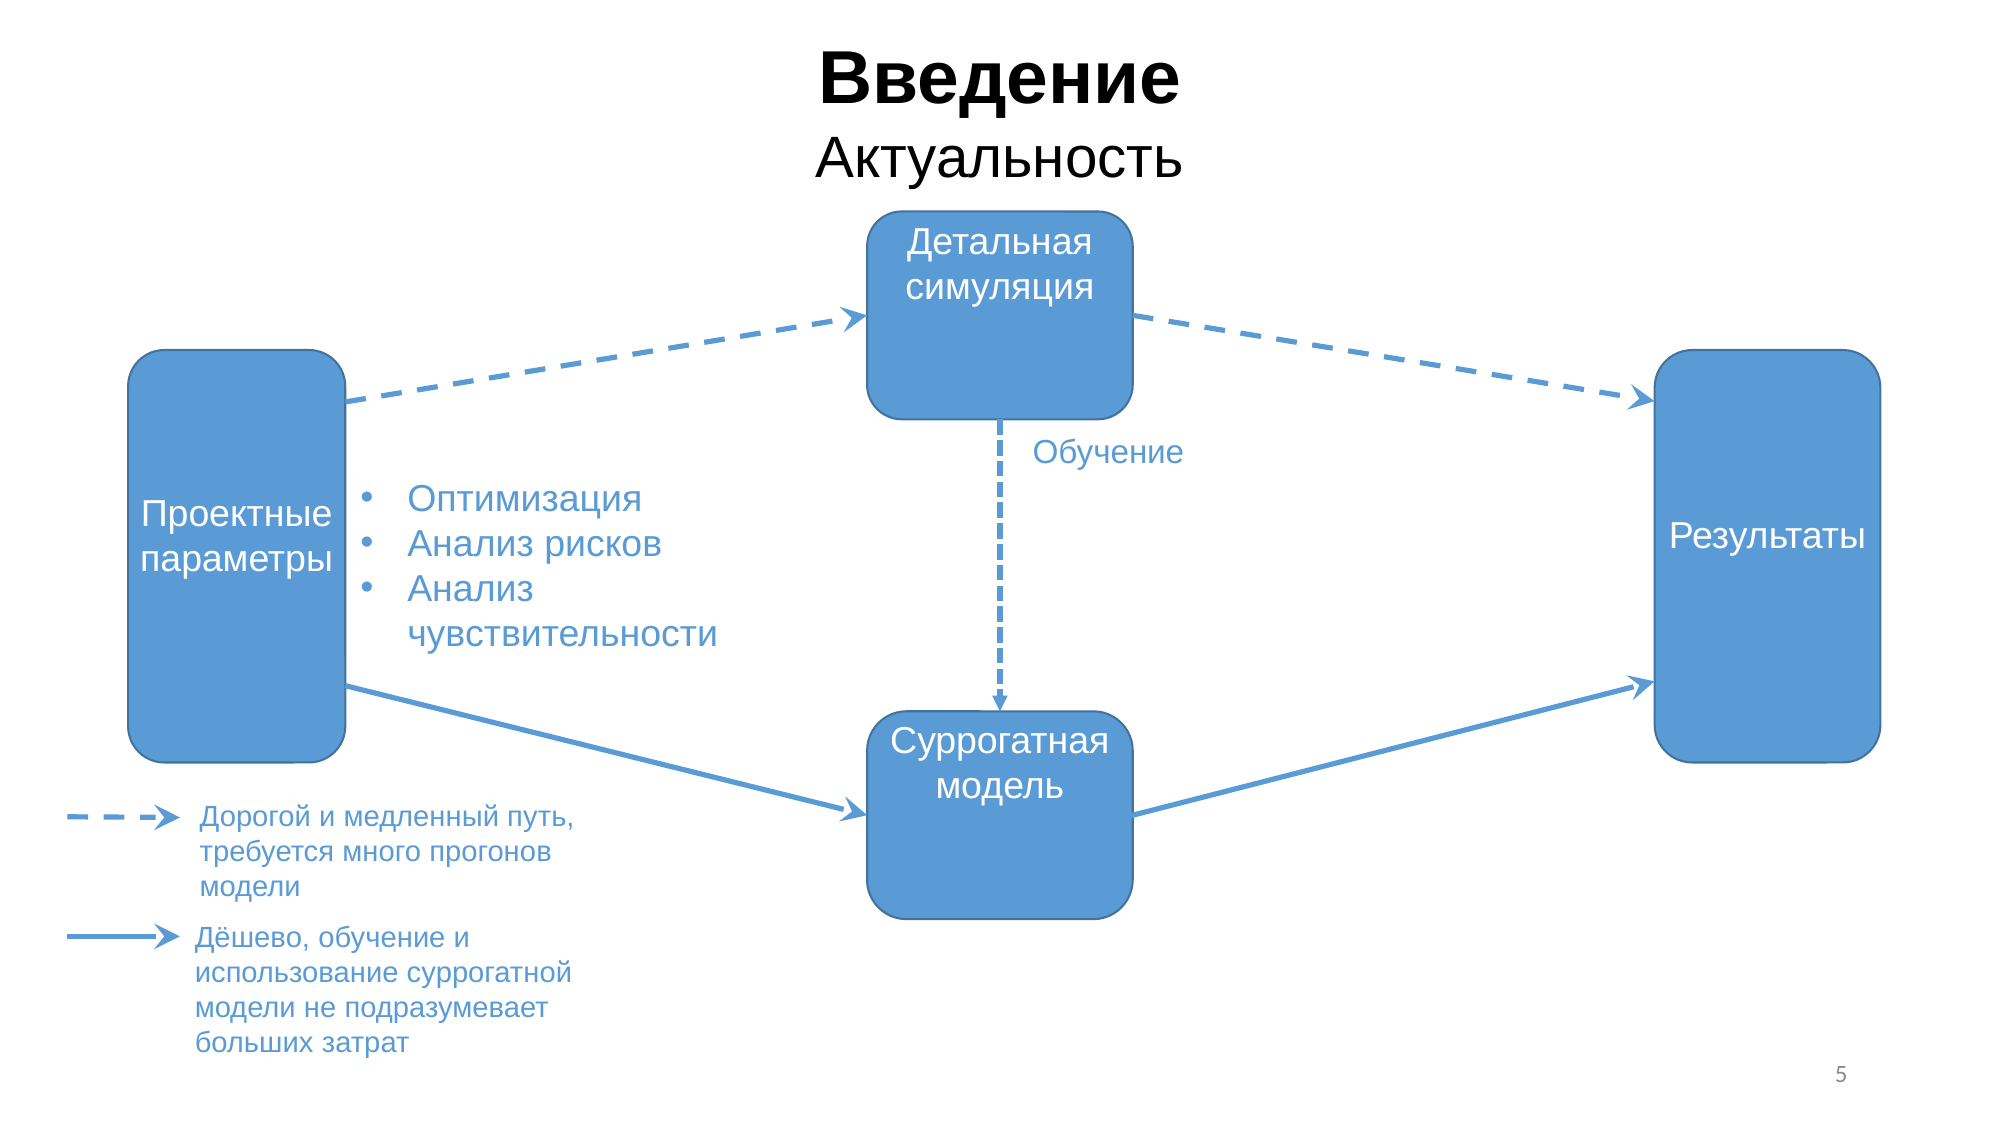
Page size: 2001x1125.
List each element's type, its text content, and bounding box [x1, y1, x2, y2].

title Введение Актуальность [0, 0, 2000, 218]
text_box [345, 685, 868, 816]
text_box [345, 315, 868, 402]
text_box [1132, 681, 1655, 816]
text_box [1132, 315, 1655, 402]
text_box Дёшево, обучение и использование суррогатной модели не подразумевает больших затрат [179, 910, 663, 1066]
text_box Оптимизация Анализ рисков Анализ чувствительности [345, 466, 747, 662]
text_box Дорогой и медленный путь, требуется много прогонов модели [184, 789, 599, 910]
slide_number 5 [1412, 1042, 1863, 1103]
